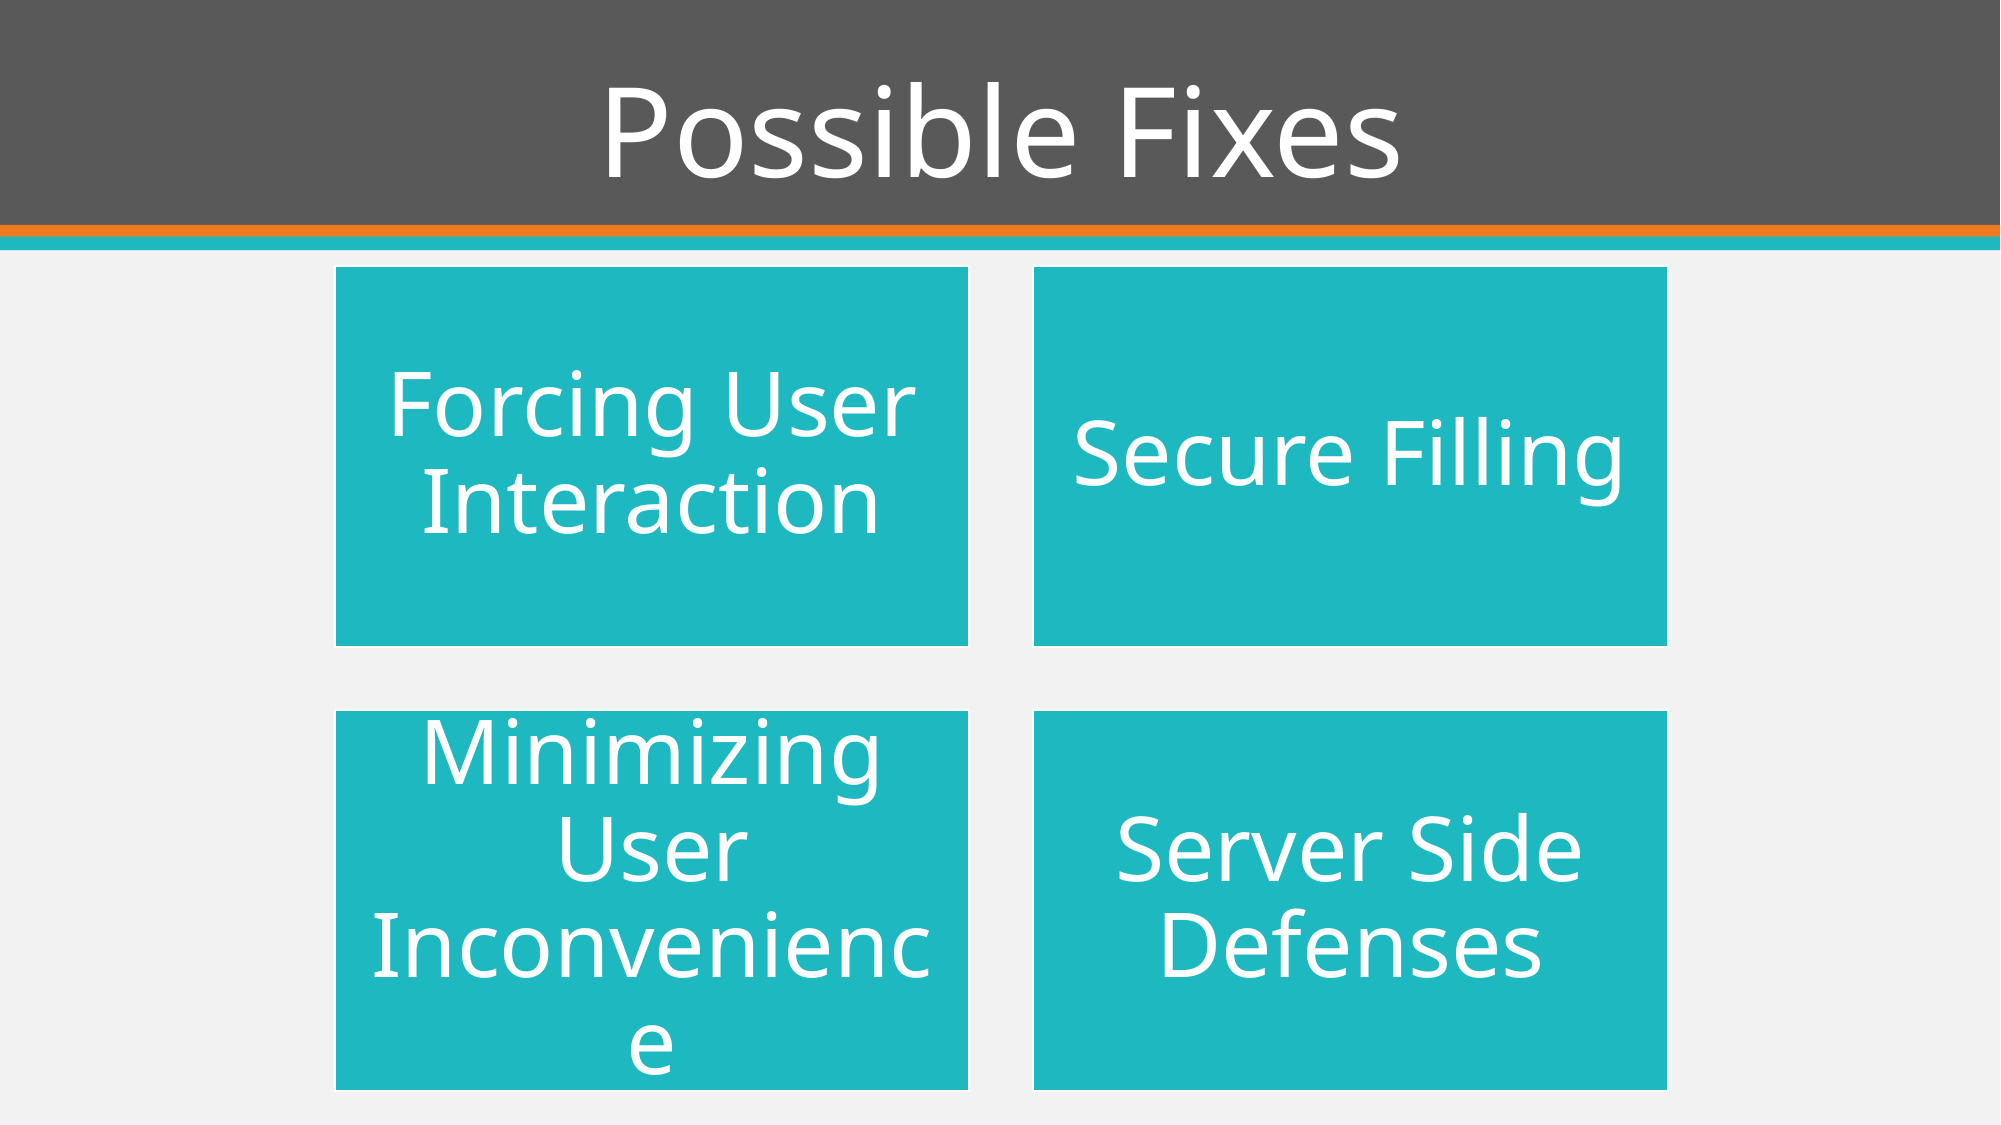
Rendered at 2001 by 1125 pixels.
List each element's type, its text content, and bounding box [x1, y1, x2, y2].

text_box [334, 231, 1668, 1125]
title Possible Fixes [30, 41, 1973, 212]
